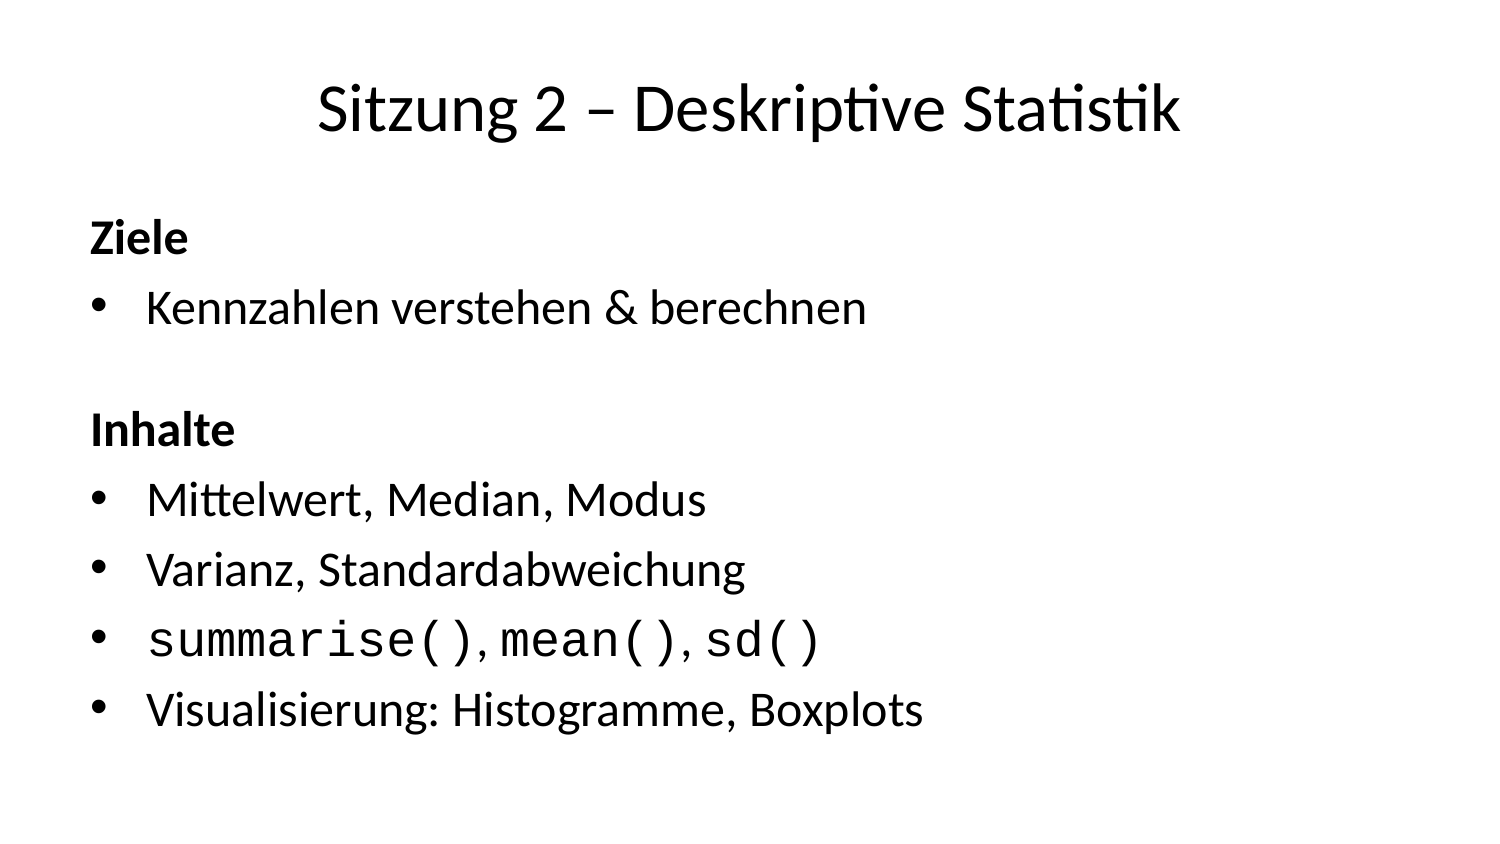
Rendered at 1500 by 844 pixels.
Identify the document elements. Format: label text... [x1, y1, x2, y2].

list Ziele Kennzahlen verstehen & berechnen Inhalte Mittelwert, Median, Modus Varianz, Standardabweichung summarise(), mean(), sd() Visualisierung: Histogramme, Boxplots [75, 196, 1425, 754]
title Sitzung 2 – Deskriptive Statistik [75, 33, 1425, 175]
